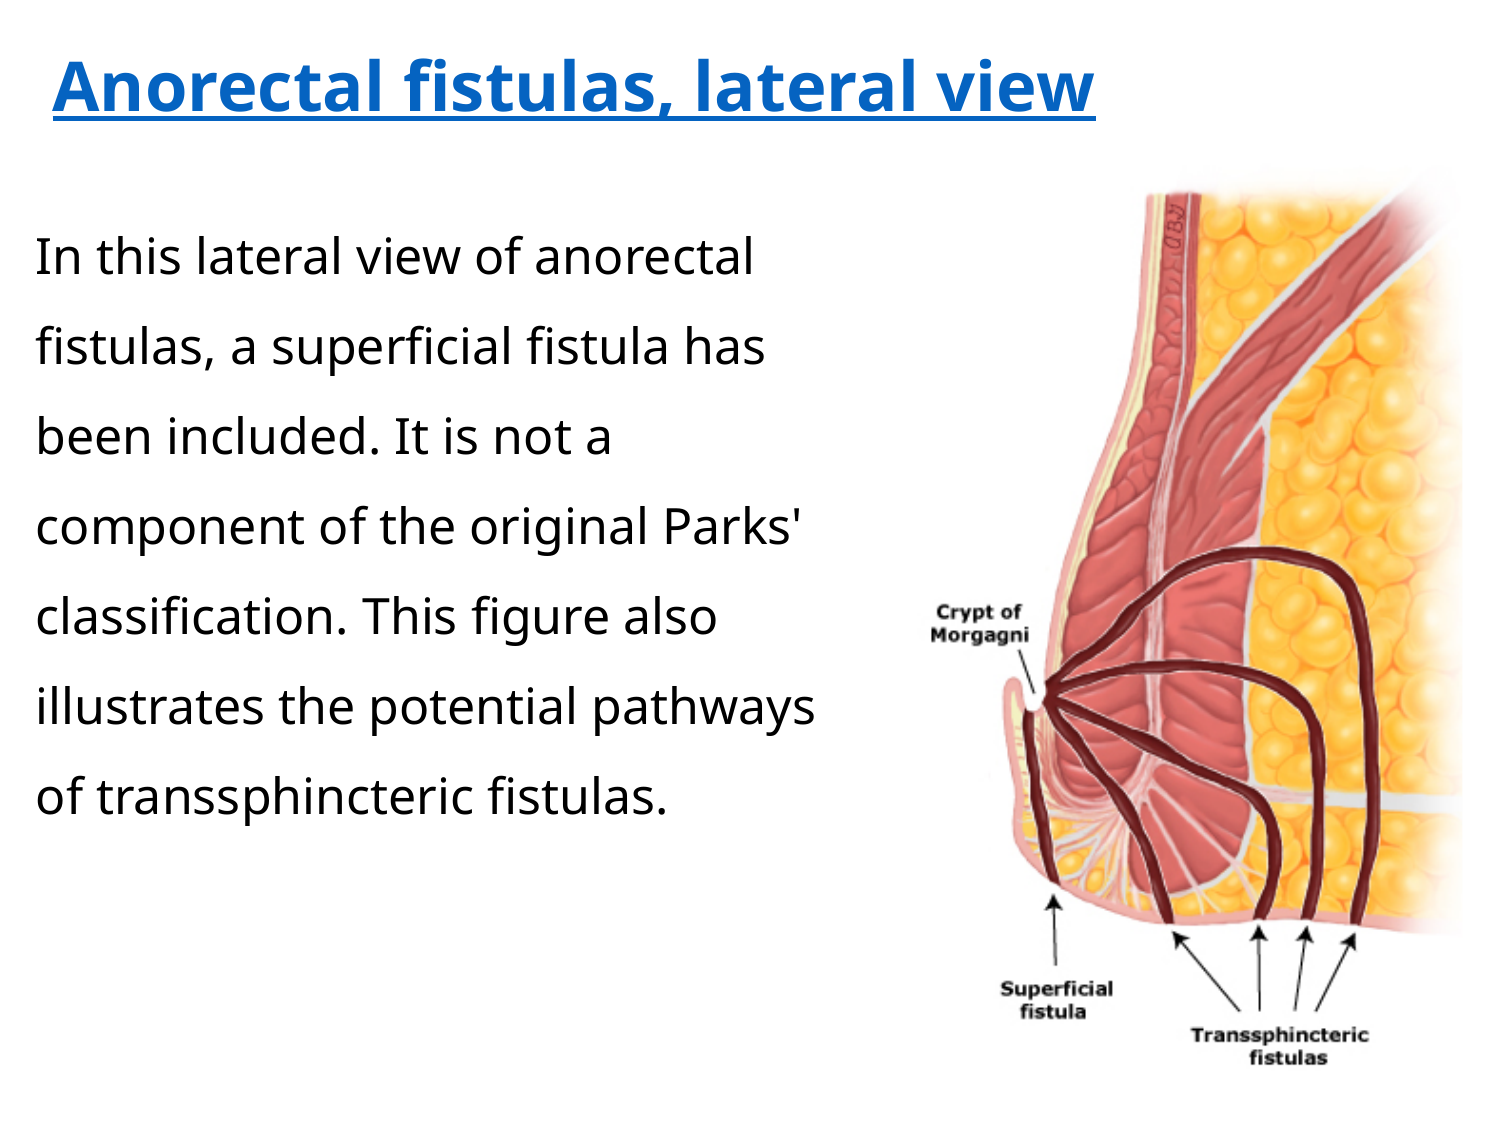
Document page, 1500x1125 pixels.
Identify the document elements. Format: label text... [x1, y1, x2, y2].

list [812, 142, 1463, 1107]
title Anorectal fistulas, lateral view [37, 21, 1475, 150]
text_box In this lateral view of anorectal fistulas, a superficial fistula has been included. It is not a component of the original Parks' classification. This figure also illustrates the potential pathways of transsphincteric fistulas. [21, 187, 812, 833]
